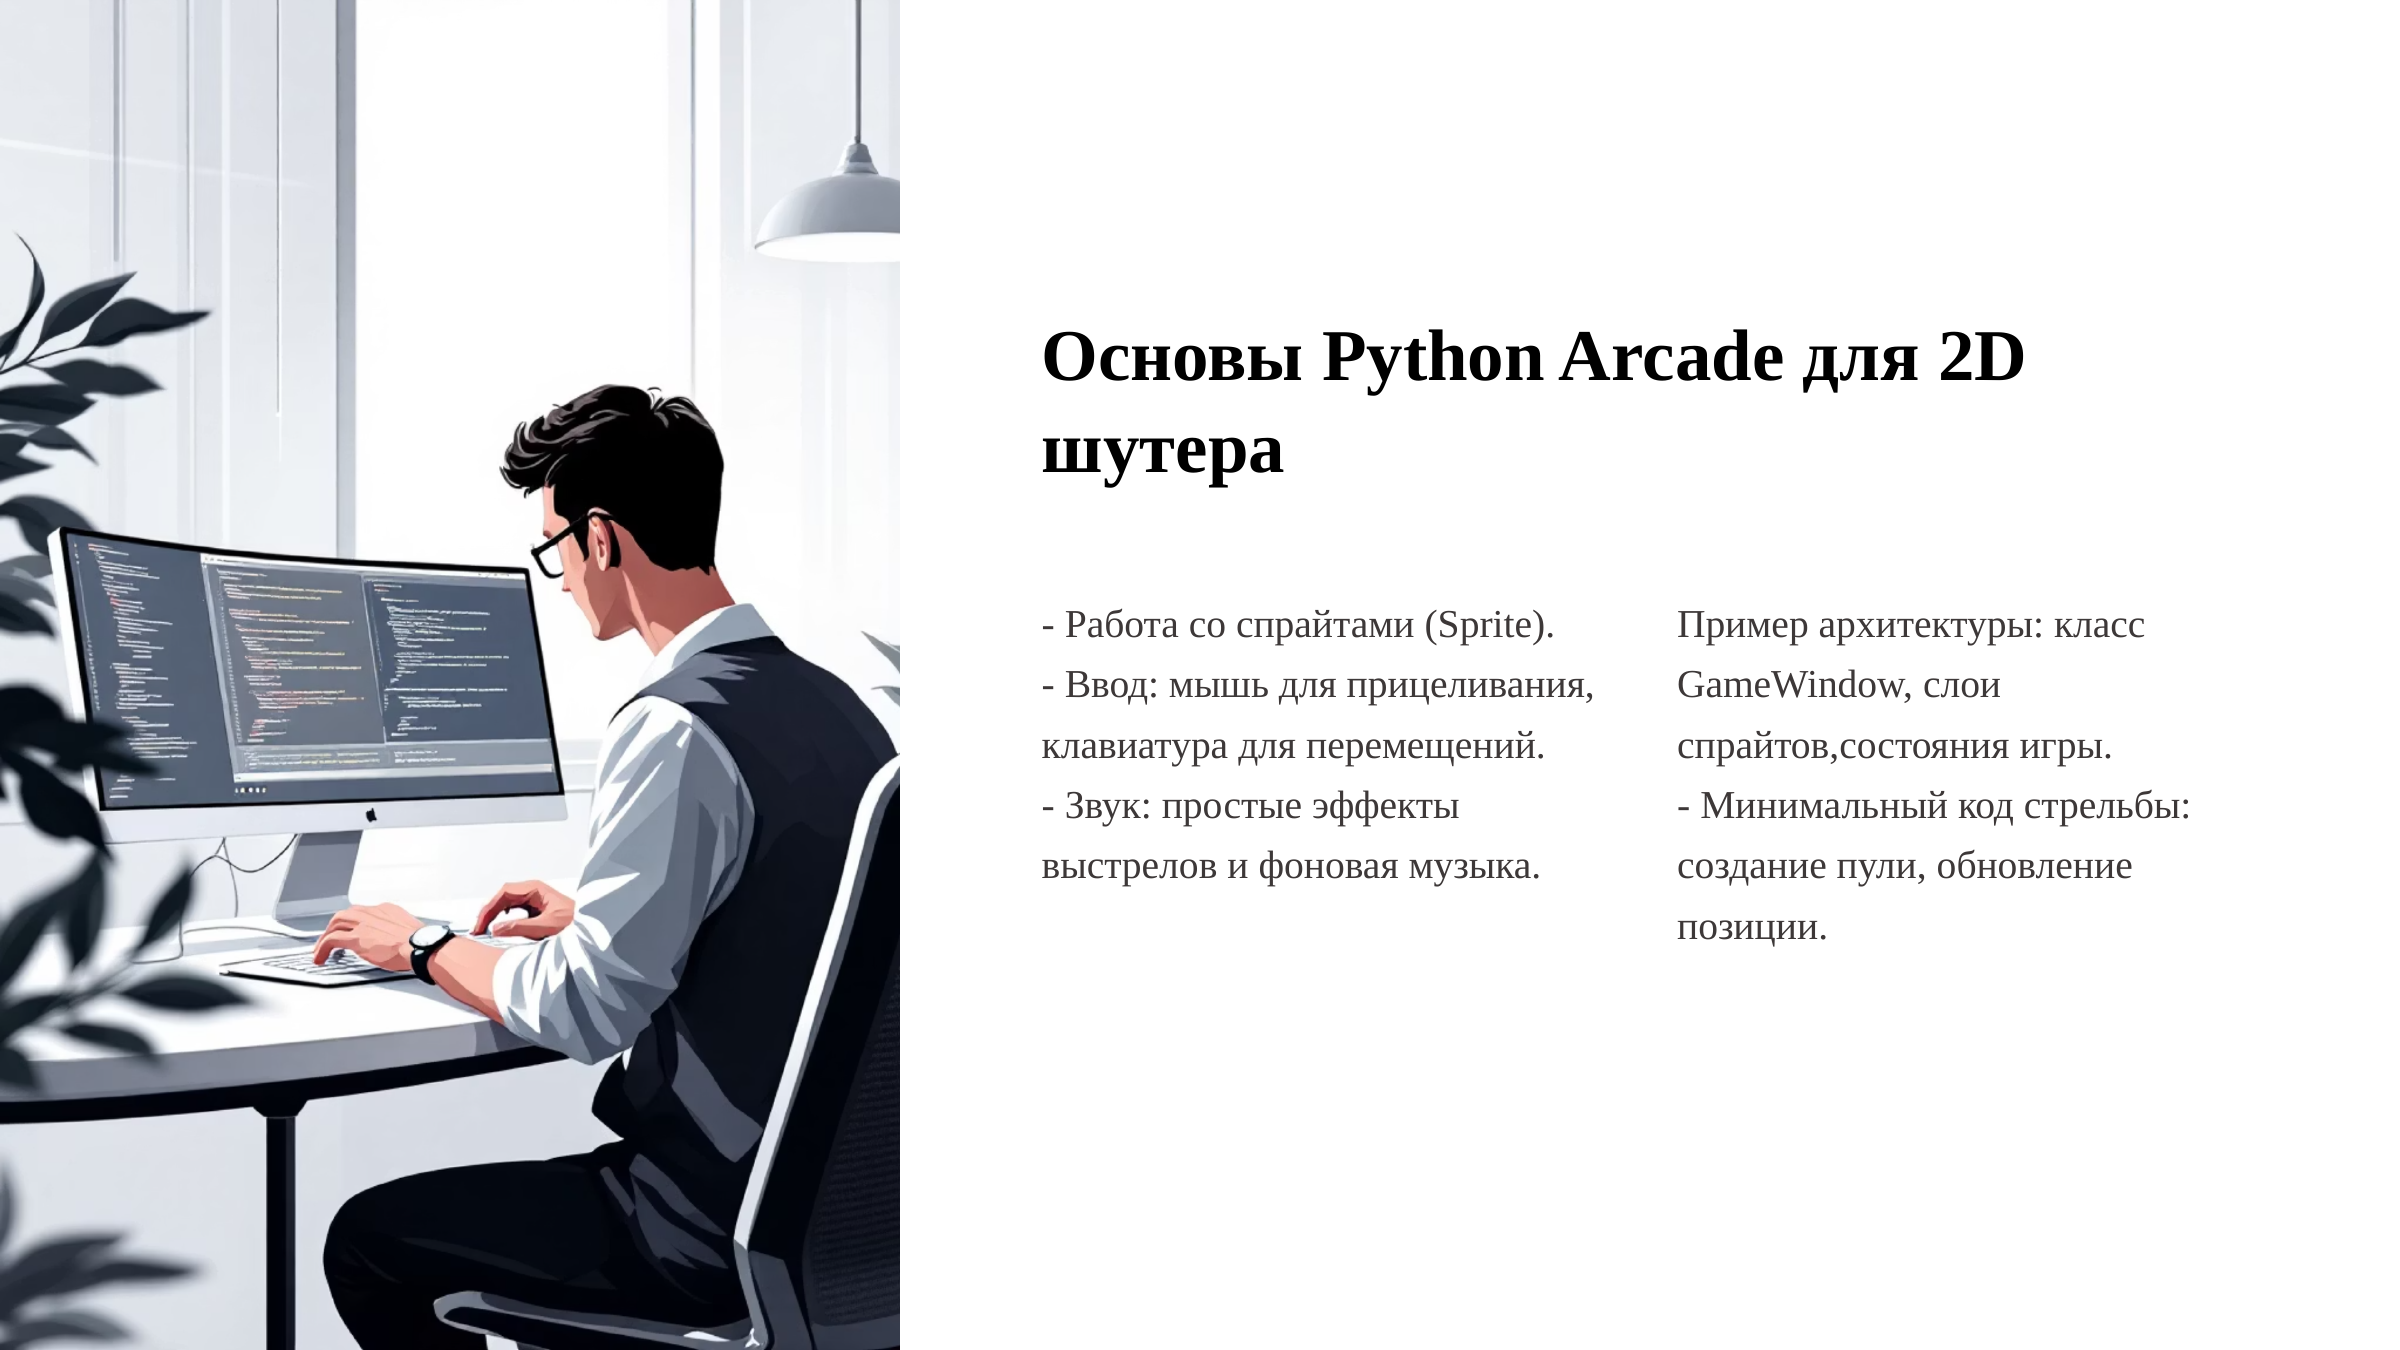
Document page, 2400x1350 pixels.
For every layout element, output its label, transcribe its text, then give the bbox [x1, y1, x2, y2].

picture [0, 0, 900, 1350]
text_box - Работа со спрайтами (Sprite). - Ввод: мышь для прицеливания, клавиатура для перемещений. - Звук: простые эффекты выстрелов и фоновая музыка. [1041, 584, 1601, 1010]
text_box Основы Python Arcade для 2D шутера [1041, 303, 2259, 488]
text_box Пример архитектуры: класс GameWindow, слои спрайтов,состояния игры. - Минимальный код стрельбы: создание пули, обновление позиции. [1677, 584, 2260, 1010]
